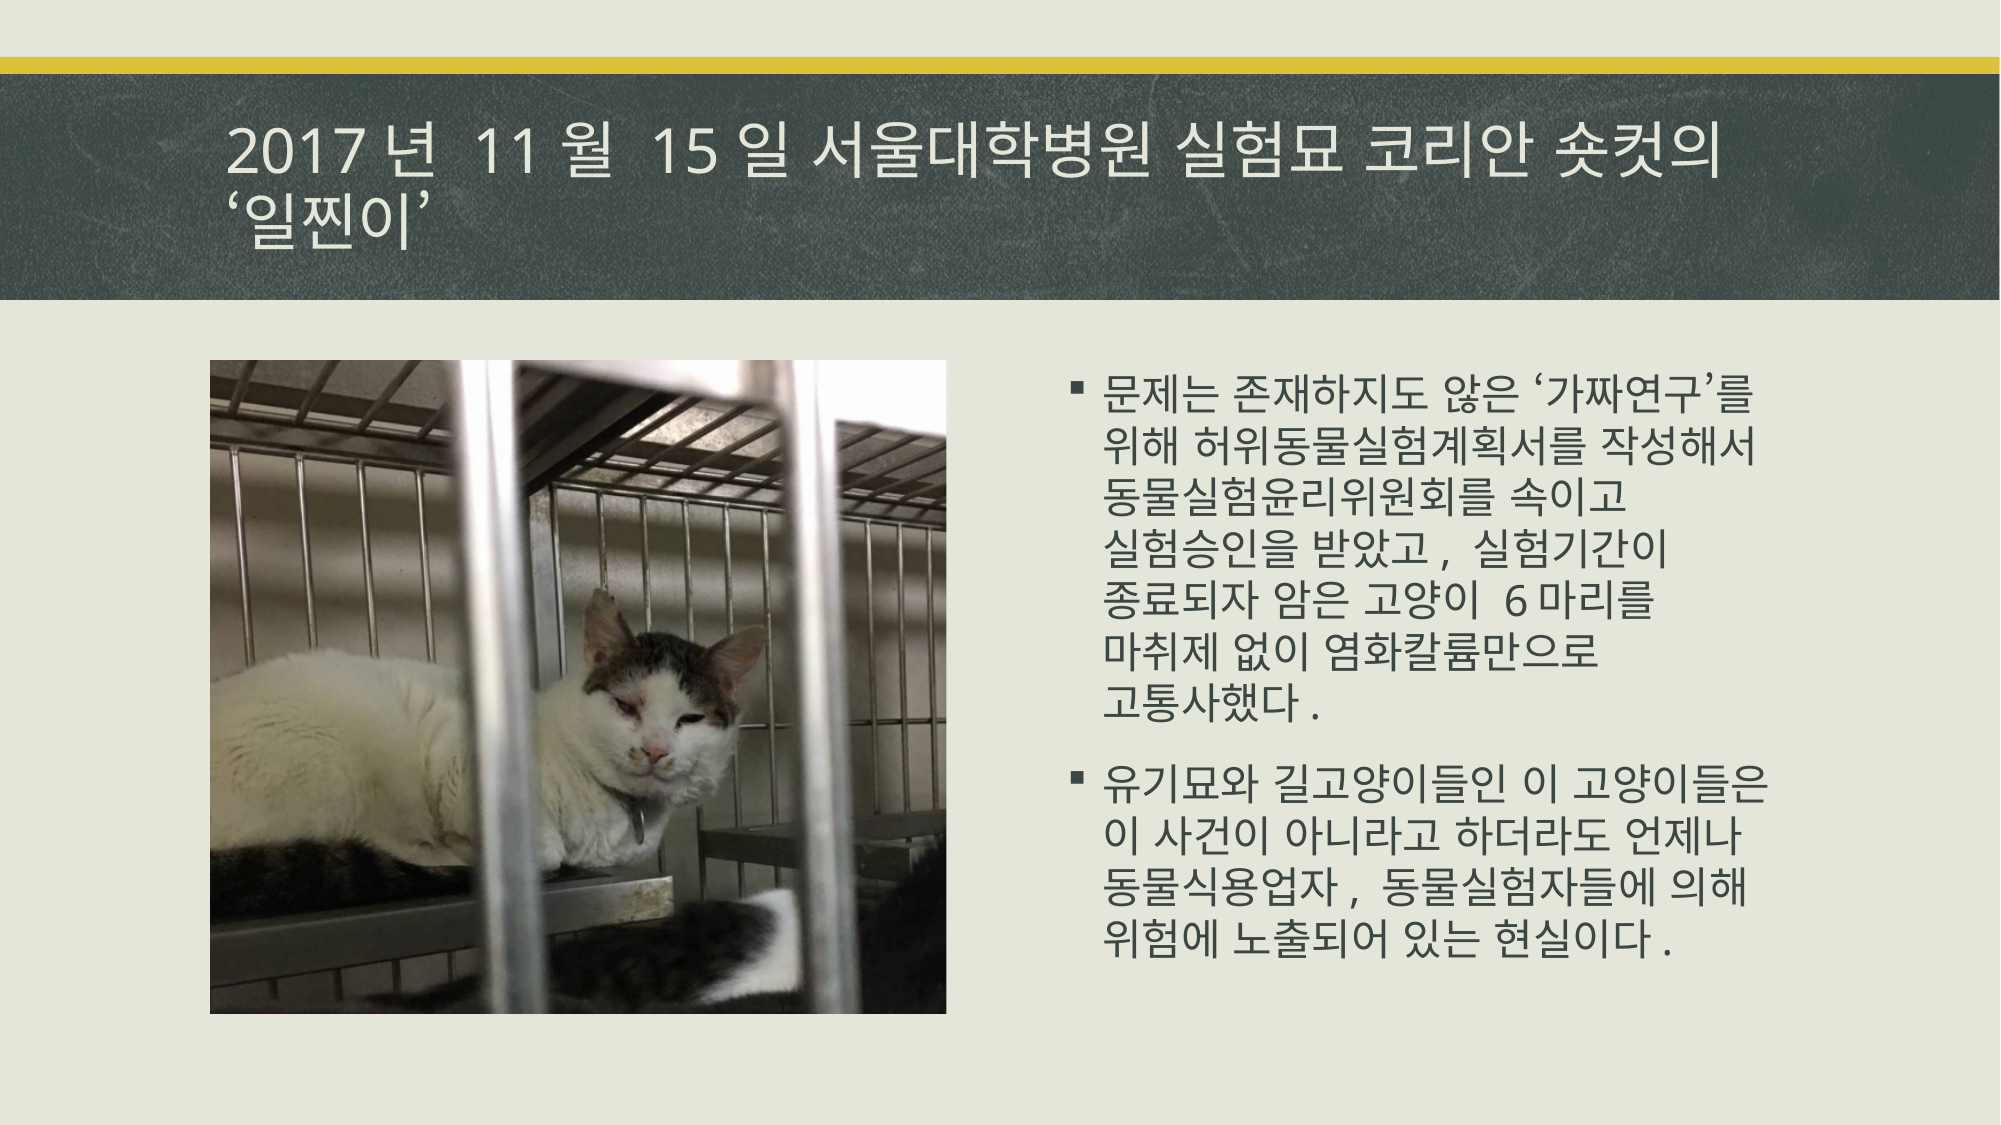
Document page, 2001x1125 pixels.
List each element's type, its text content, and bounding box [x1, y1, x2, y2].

title 2017년 11월 15일 서울대학병원 실험묘 코리안 숏컷의 ‘일찐이’ [210, 76, 1790, 300]
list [209, 359, 947, 1014]
picture [0, 74, 2000, 300]
list 문제는 존재하지도 않은 ‘가짜연구’를 위해 허위동물실험계획서를 작성해서 동물실험윤리위원회를 속이고 실험승인을 받았고, 실험기간이 종료되자 암은 고양이 6마리를 마취제 없이 염화칼륨만으로 고통사했다. 유기묘와 길고양이들인 이 고양이들은 이 사건이 아니라고 하더라도 언제나 동물식용업자, 동물실험자들에 의해 위험에 노출되어 있는 현실이다. [1052, 360, 1790, 1014]
